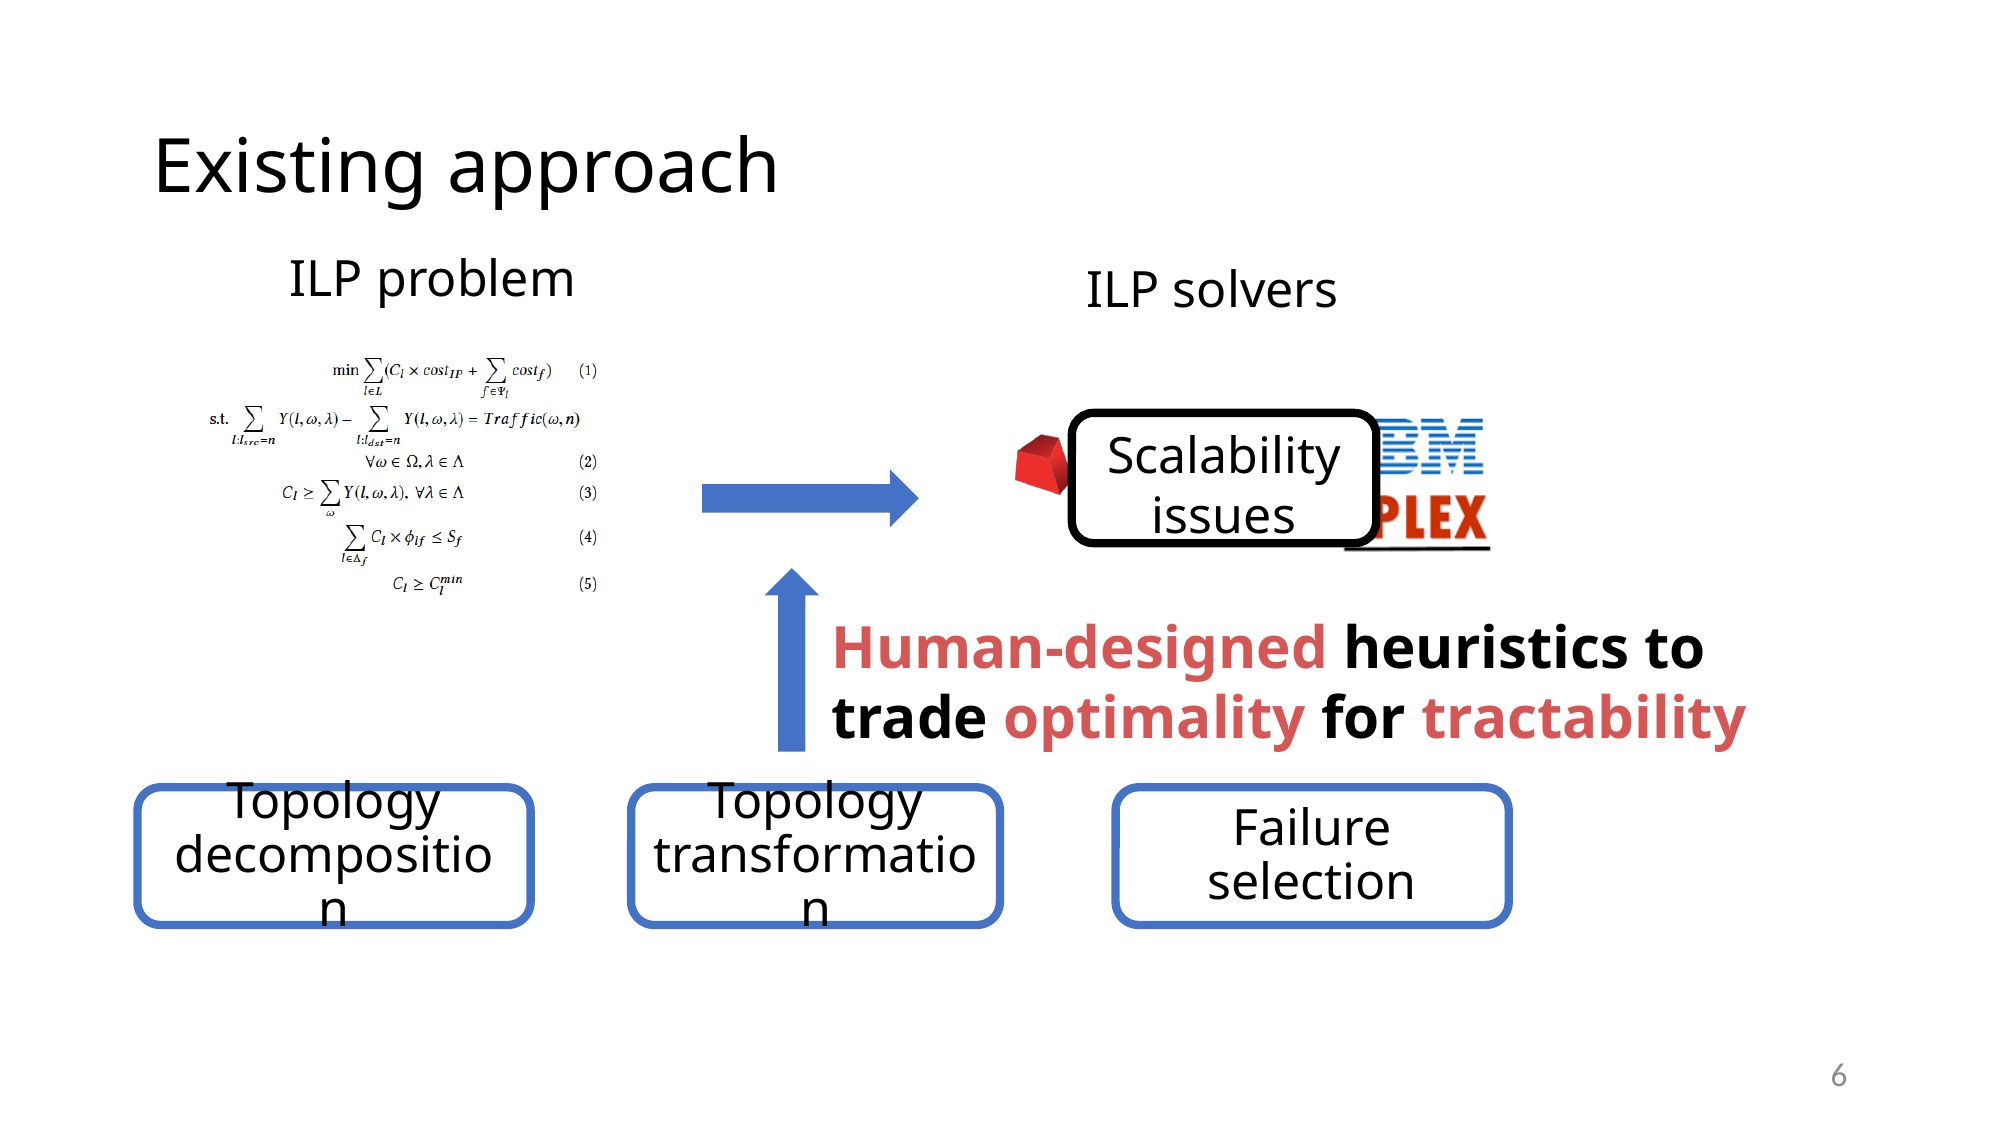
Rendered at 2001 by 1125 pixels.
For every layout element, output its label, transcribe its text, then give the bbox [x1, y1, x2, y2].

title Existing approach [137, 59, 1863, 278]
text_box Topology decomposition [136, 786, 532, 927]
picture [209, 344, 603, 607]
text_box ILP solvers [1071, 250, 1413, 326]
picture [917, 355, 1553, 637]
text_box Human-designed heuristics to trade optimality for tractability [816, 602, 1791, 758]
text_box Failure selection [1114, 786, 1510, 927]
text_box Topology transformation [630, 786, 1001, 927]
text_box [702, 469, 917, 528]
text_box ILP problem [274, 239, 616, 315]
text_box [764, 568, 820, 752]
slide_number 6 [1412, 1042, 1863, 1103]
